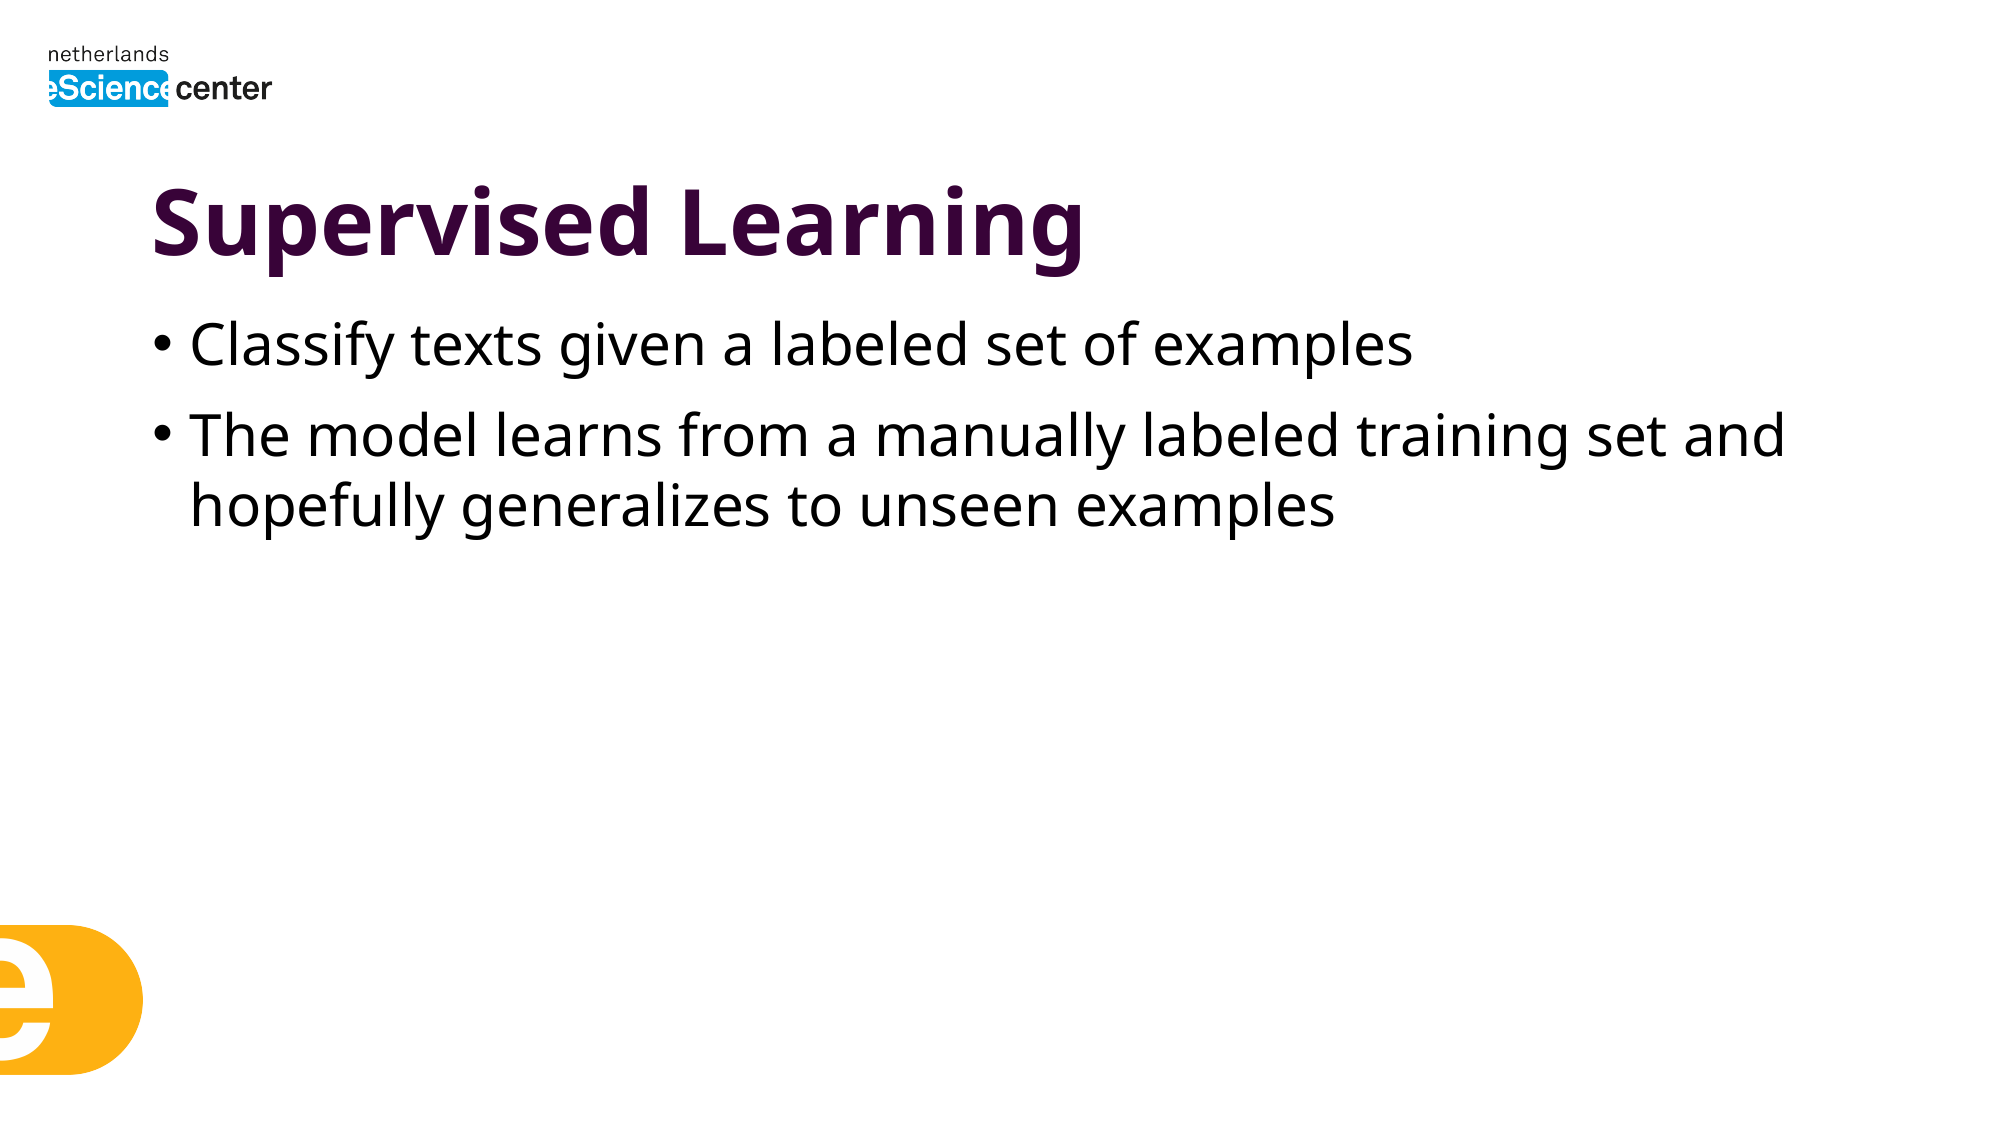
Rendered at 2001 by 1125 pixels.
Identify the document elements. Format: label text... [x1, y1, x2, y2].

picture [0, 925, 143, 1075]
title Supervised Learning [136, 151, 1863, 300]
picture [17, 21, 295, 135]
list Classify texts given a labeled set of examples The model learns from a manually labeled training set and hopefully generalizes to unseen examples [137, 300, 1863, 1014]
